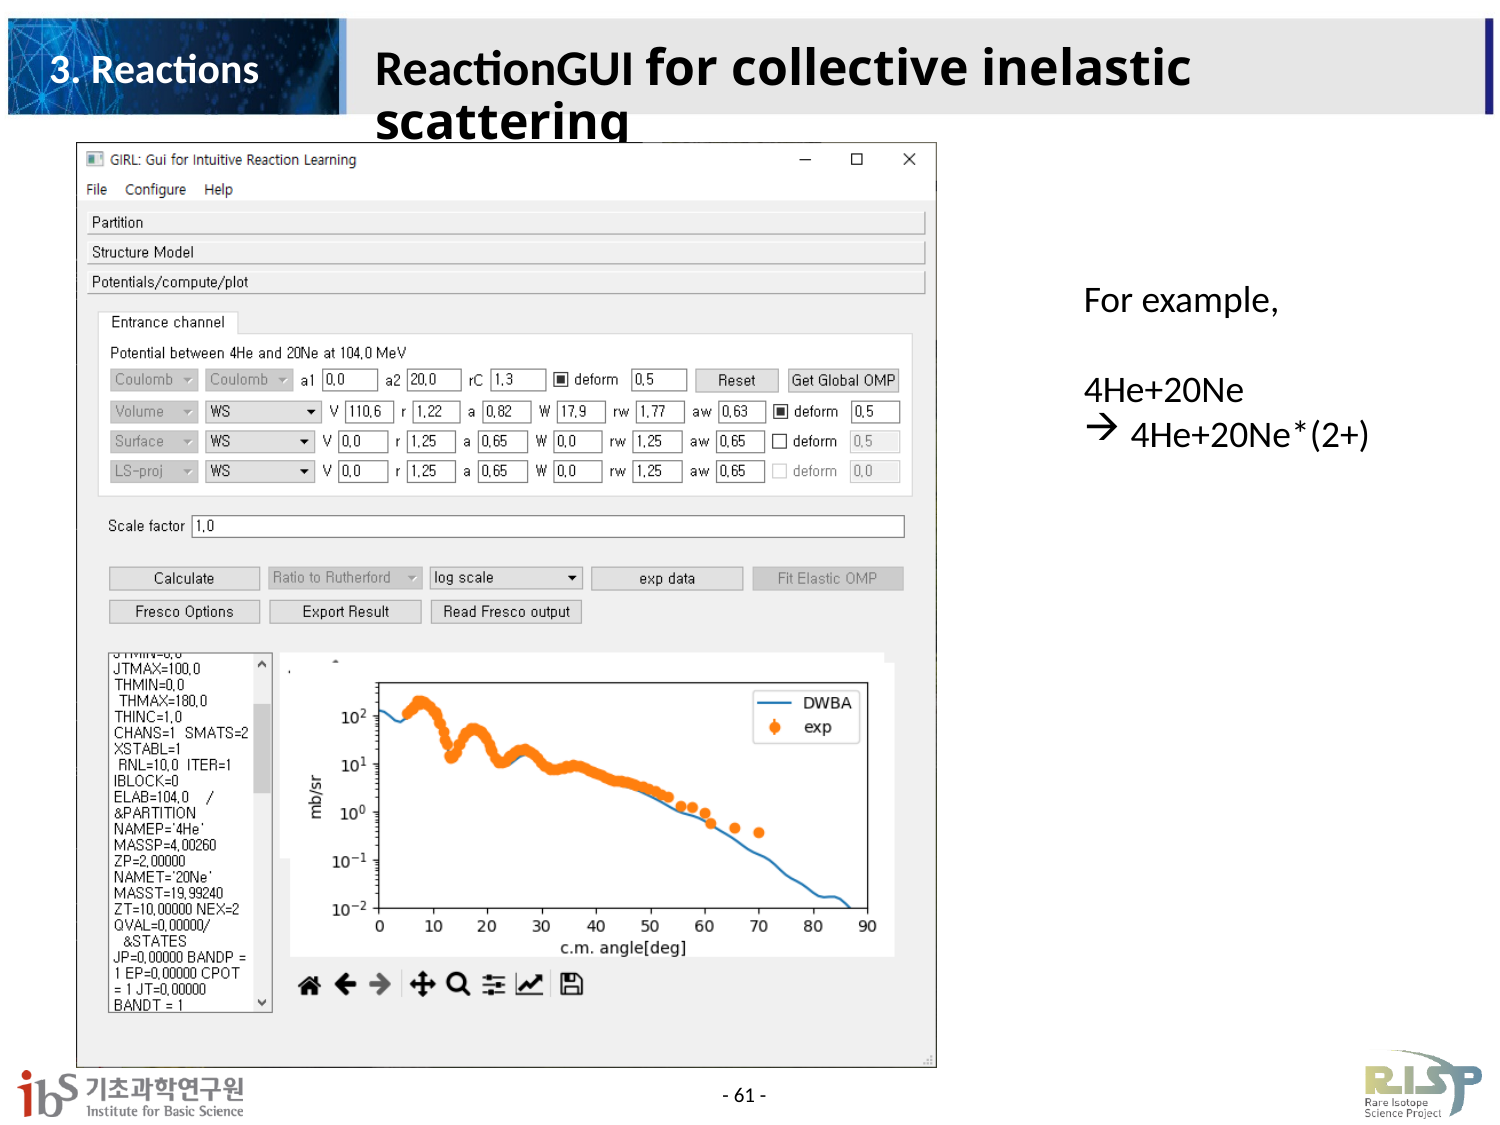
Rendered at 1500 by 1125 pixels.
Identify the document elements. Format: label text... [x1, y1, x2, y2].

picture [1364, 1049, 1482, 1119]
picture [17, 1070, 243, 1117]
text_box For example, 4He+20Ne 4He+20Ne*(2+) [1068, 267, 1412, 507]
picture [76, 142, 937, 1068]
picture [2, 10, 1500, 130]
